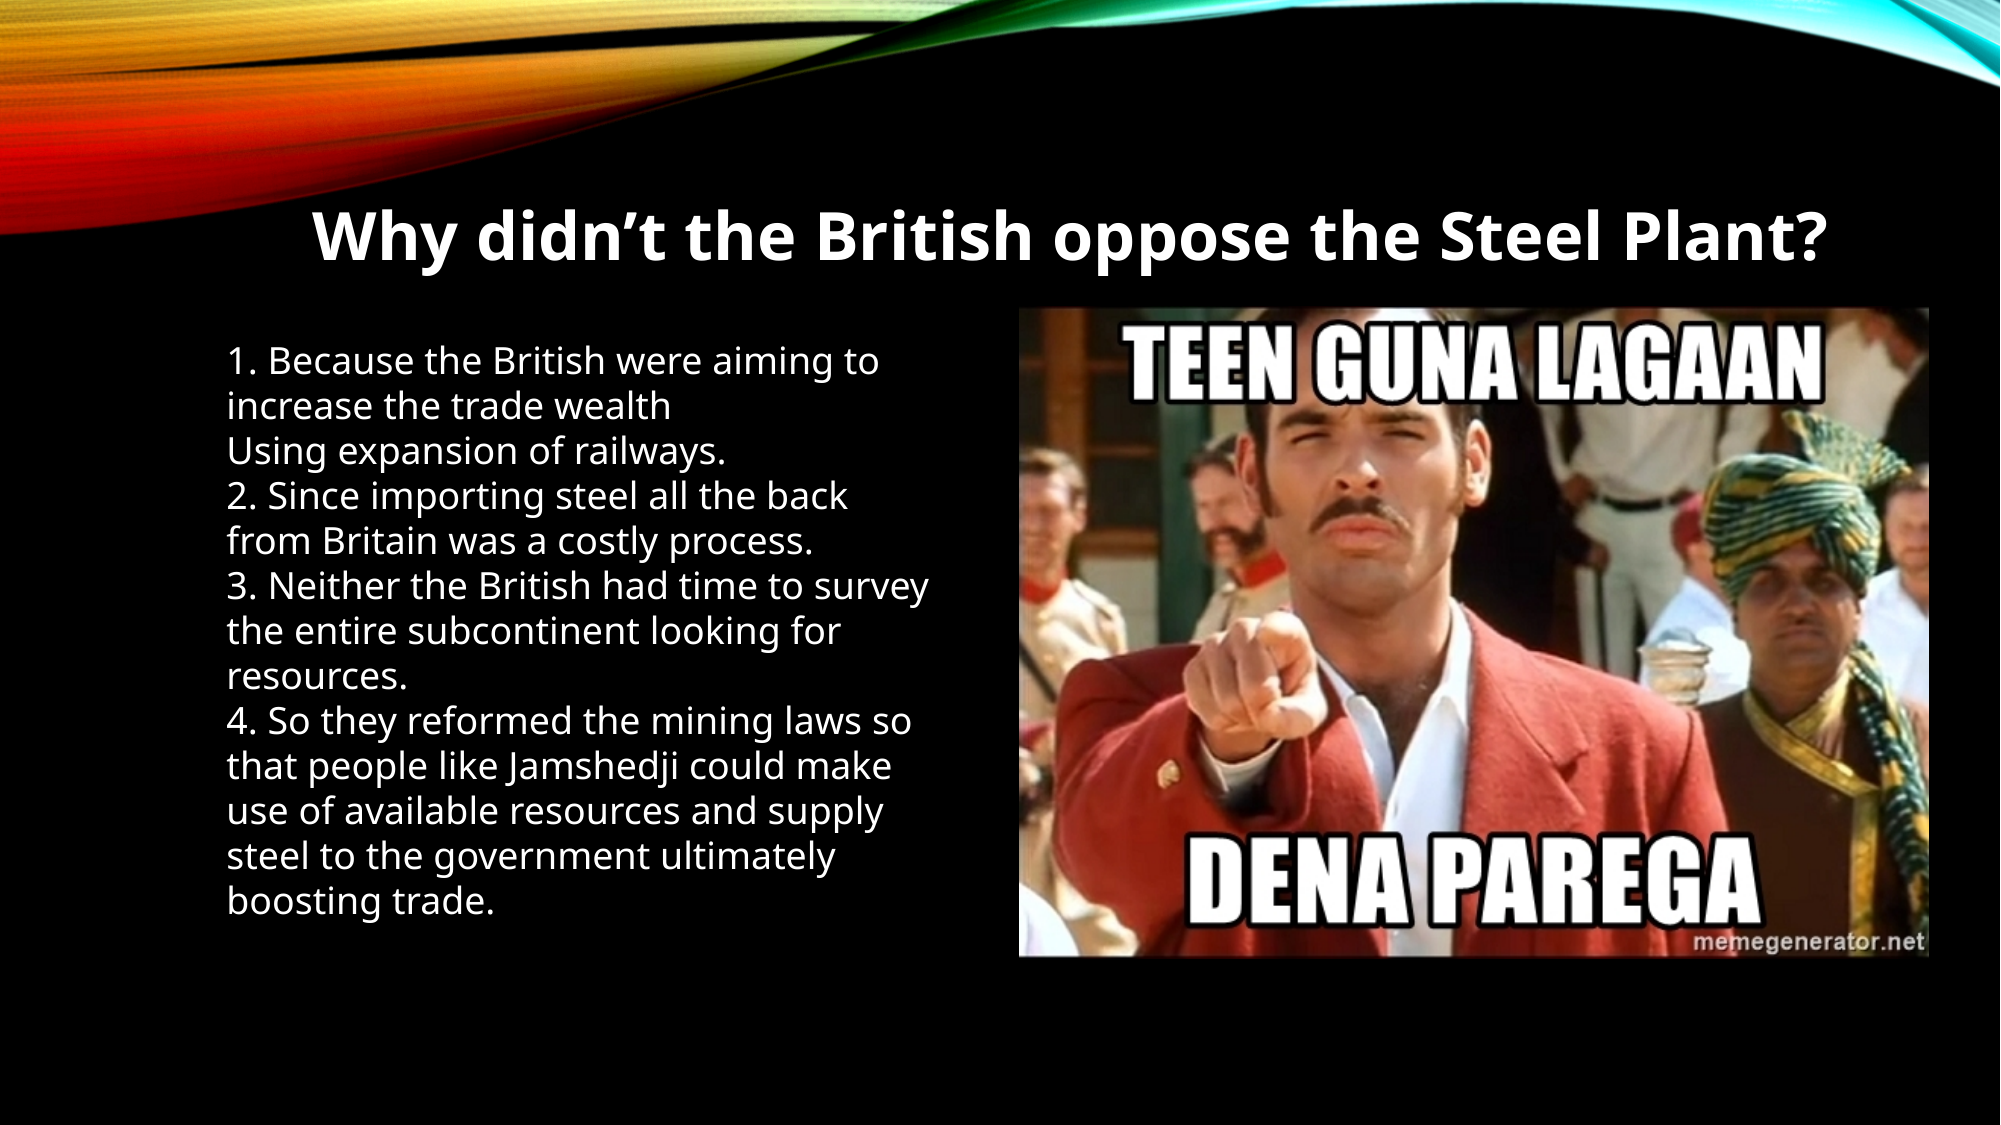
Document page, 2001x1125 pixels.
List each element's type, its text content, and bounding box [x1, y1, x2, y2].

picture [1019, 305, 1929, 960]
text_box 1. Because the British were aiming to increase the trade wealth Using expansion of railways. 2. Since importing steel all the back from Britain was a costly process. 3. Neither the British had time to survey the entire subcontinent looking for resources. 4. So they reformed the mining laws so that people like Jamshedji could make use of available resources and supply steel to the government ultimately boosting trade. [211, 329, 951, 930]
text_box Why didn’t the British oppose the Steel Plant? [297, 186, 1844, 281]
picture [0, 0, 2000, 237]
